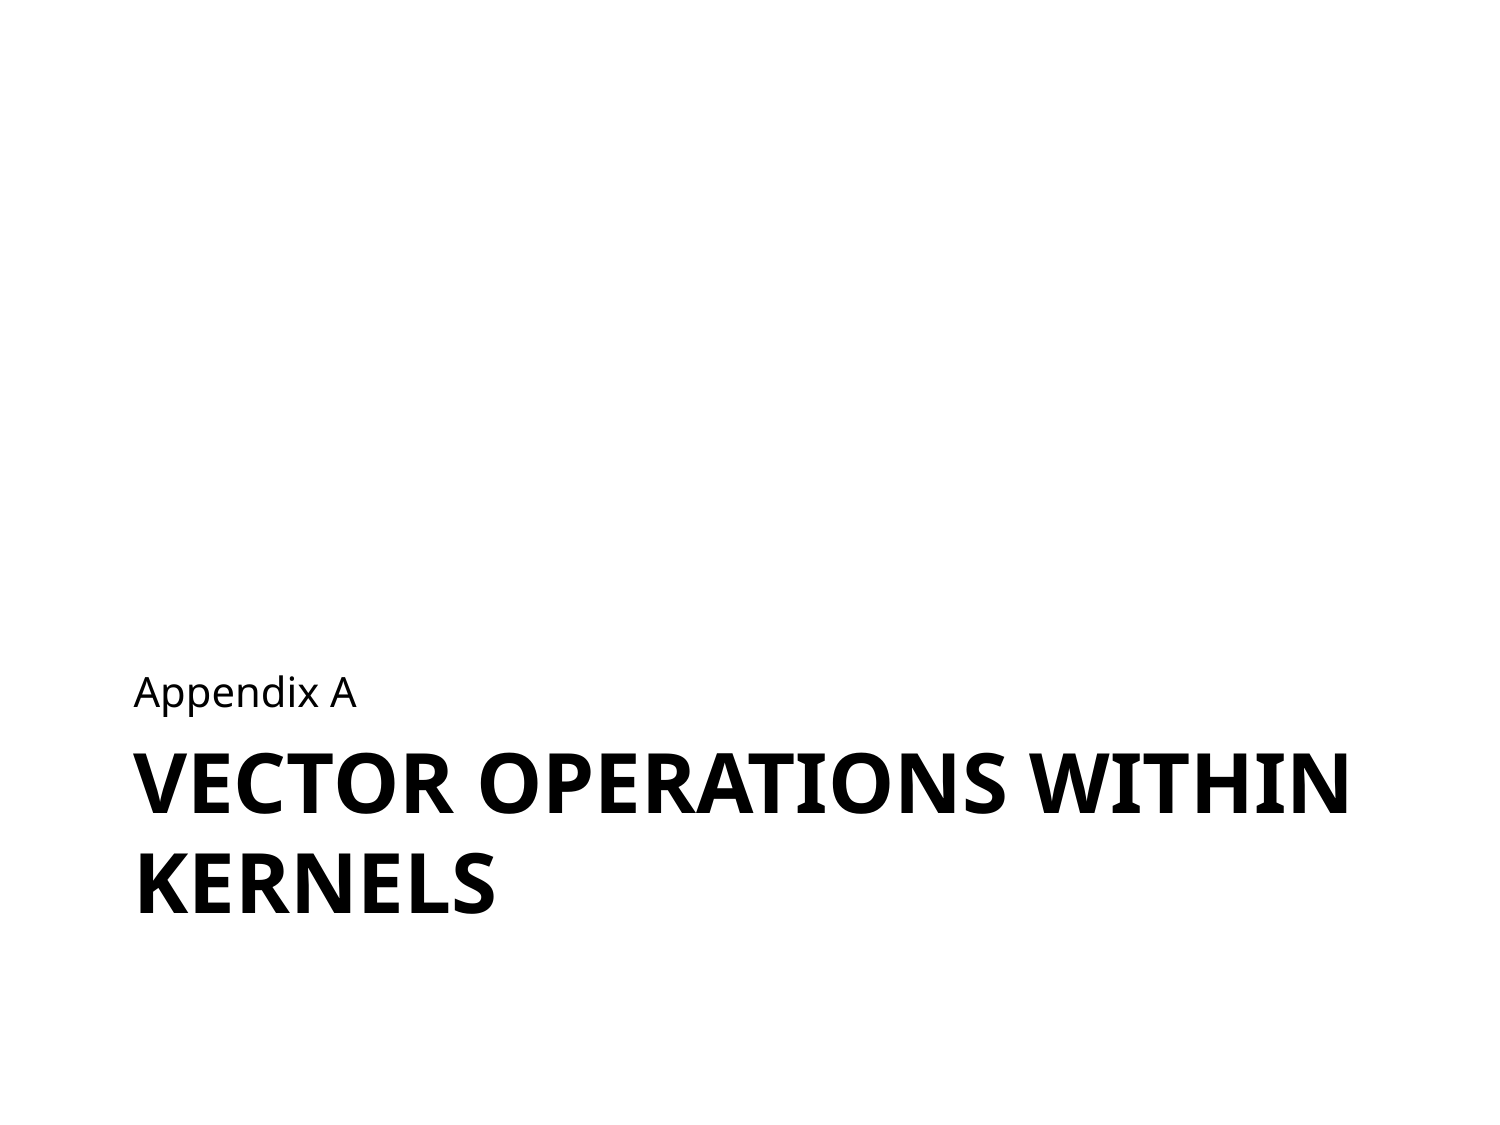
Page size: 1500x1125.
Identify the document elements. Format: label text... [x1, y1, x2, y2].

title Vector operations within kernels [118, 723, 1394, 947]
list Appendix A [118, 476, 1394, 723]
